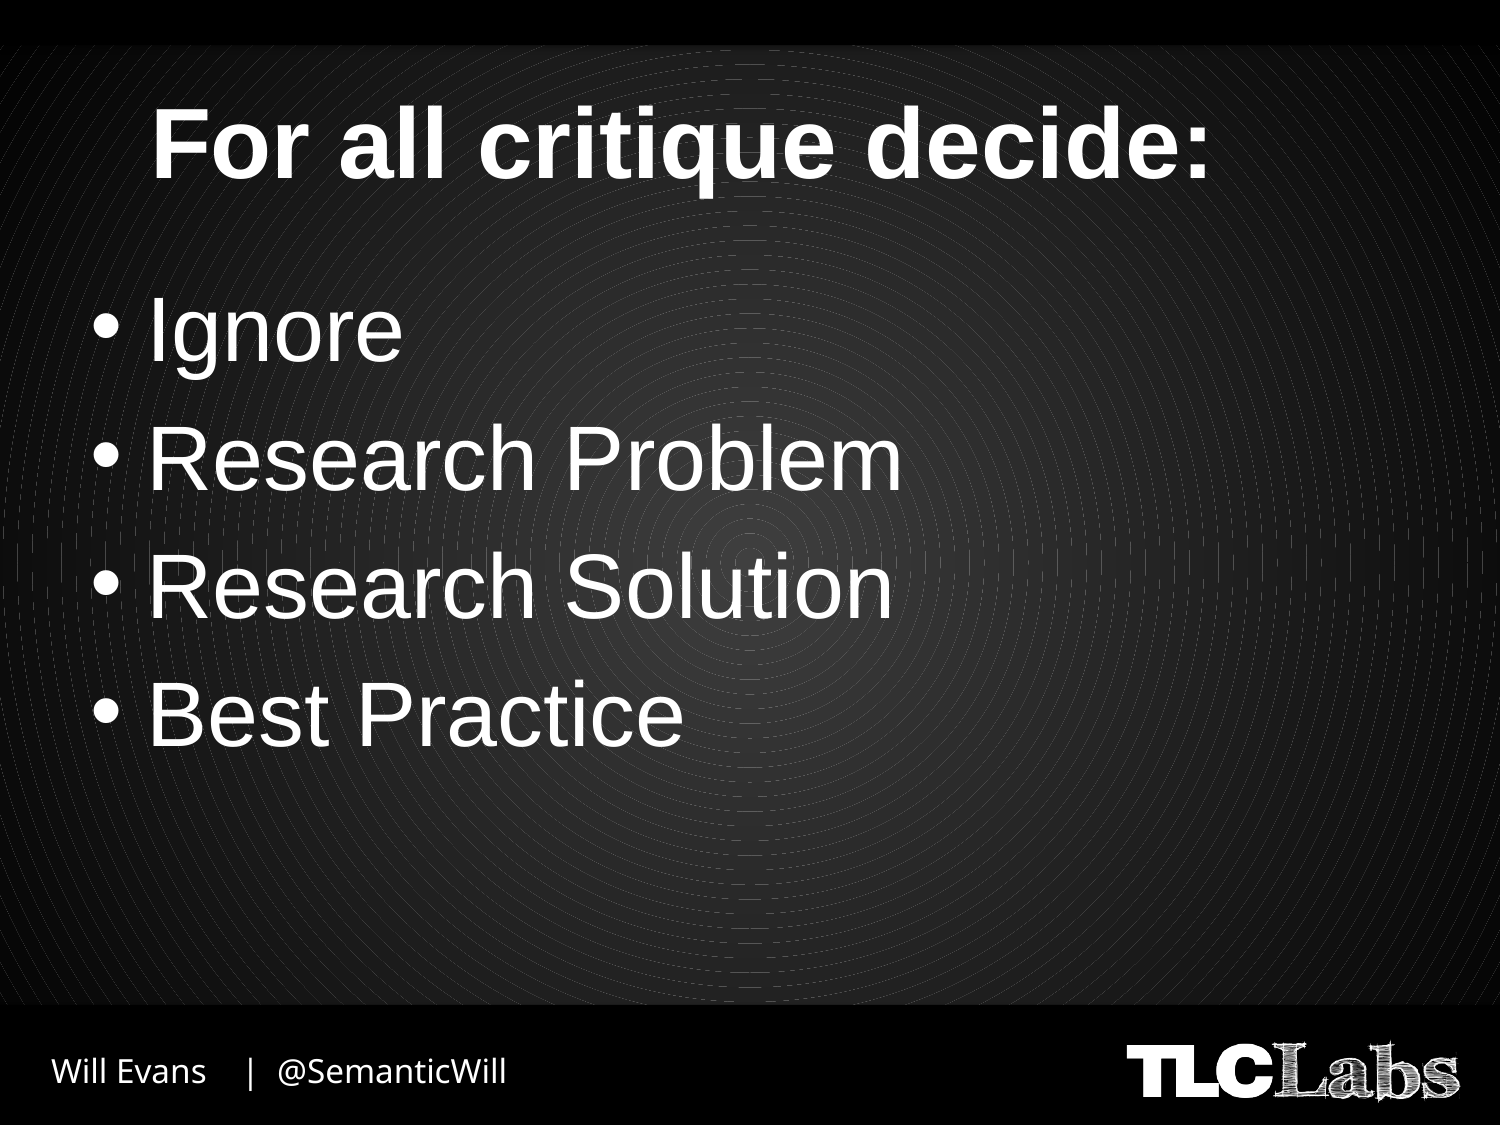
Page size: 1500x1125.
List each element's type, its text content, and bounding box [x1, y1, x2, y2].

picture [1106, 1028, 1500, 1112]
title For all critique decide: [0, 45, 1500, 233]
list Ignore Research Problem Research Solution Best Practice [75, 262, 1425, 1005]
